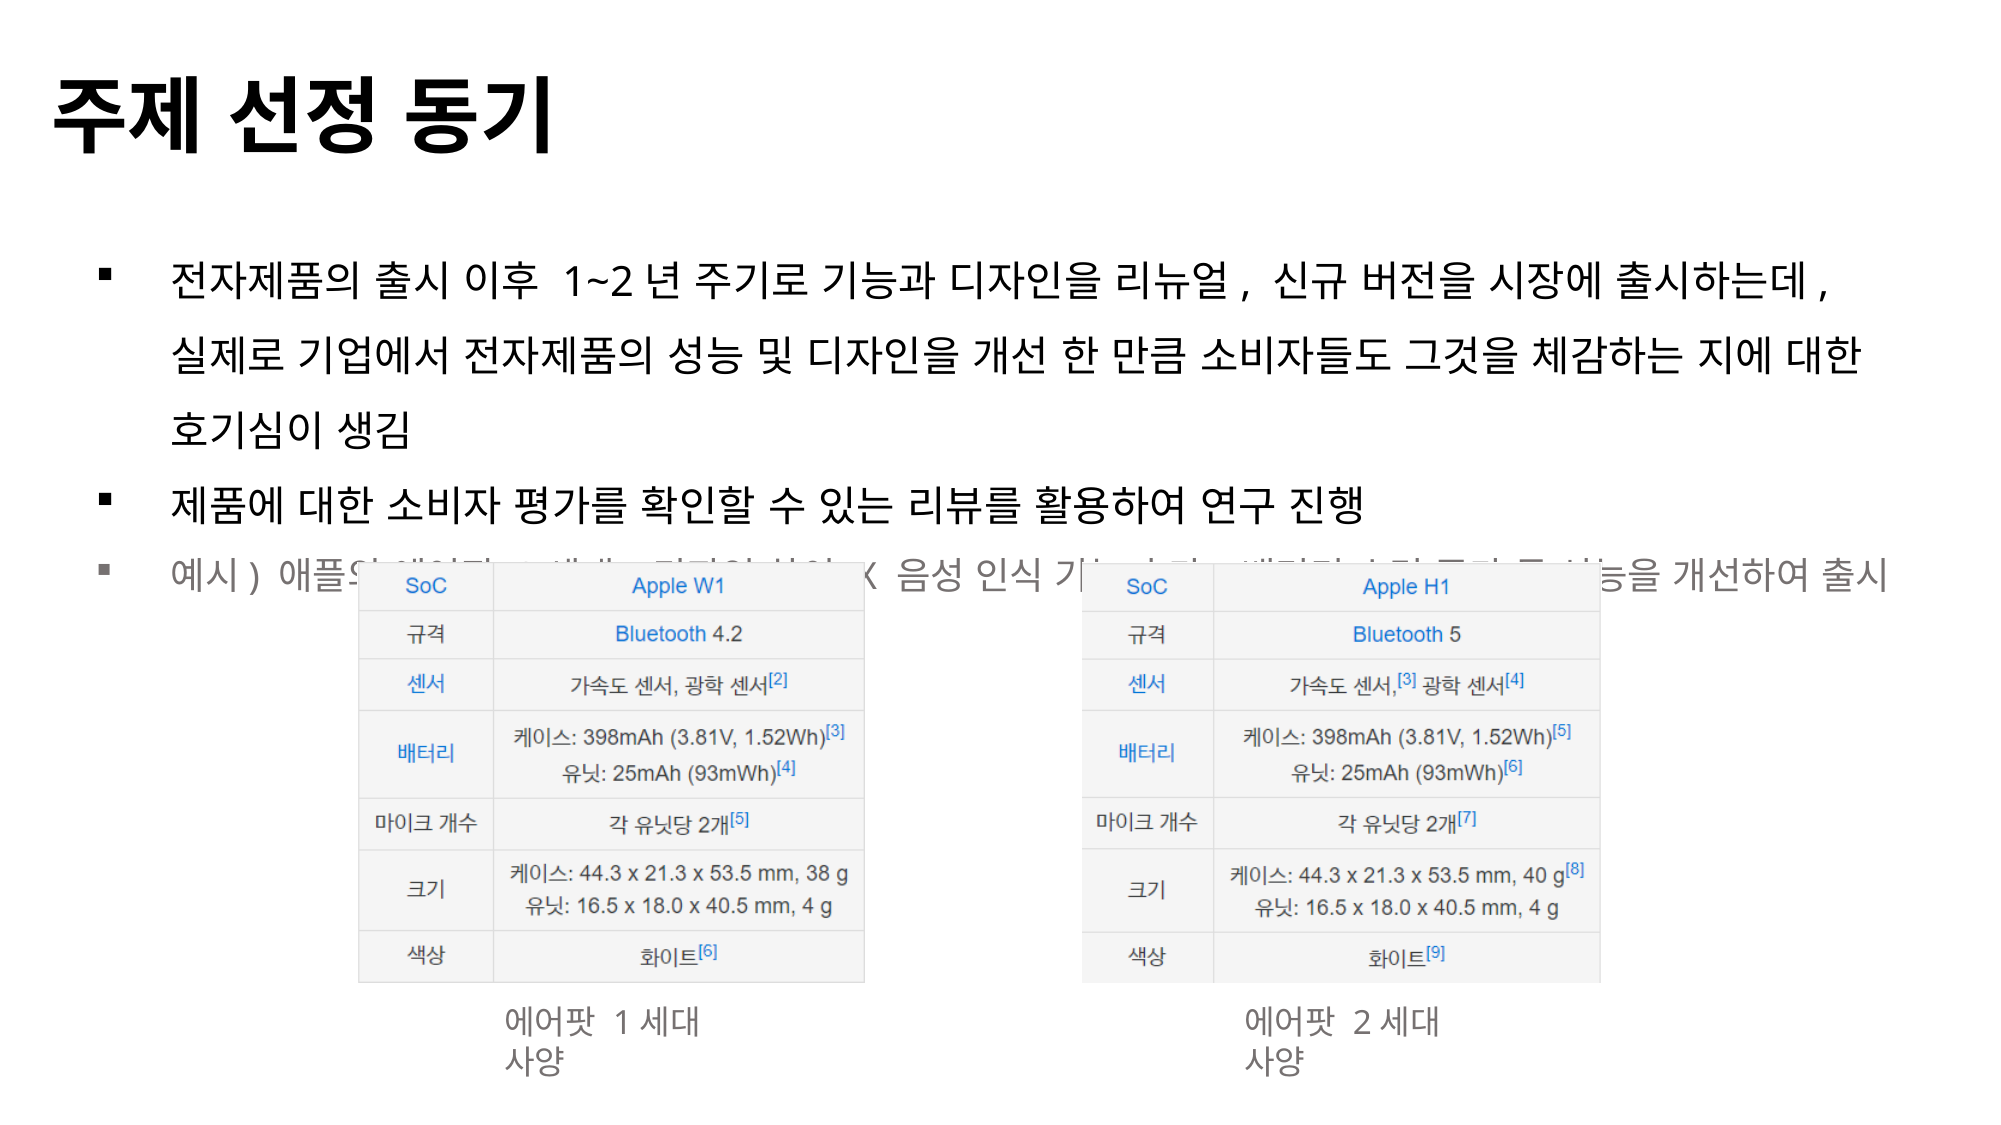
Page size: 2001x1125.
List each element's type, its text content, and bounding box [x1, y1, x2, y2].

text_box 주제 선정 동기 [36, 55, 1892, 171]
text_box 전자제품의 출시 이후 1~2년 주기로 기능과 디자인을 리뉴얼, 신규 버전을 시장에 출시하는데, 실제로 기업에서 전자제품의 성능 및 디자인을 개선 한 만큼 소비자들도 그것을 체감하는 지에 대한 호기심이 생김 제품에 대한 소비자 평가를 확인할 수 있는 리뷰를 활용하여 연구 진행 예시) 애플의 에어팟 2세대: 디자인 차이 X 음성 인식 기능 추가, 배터리 수명 증가 등 성능을 개선하여 출시 [80, 222, 1920, 745]
text_box 에어팟 2세대 사양 [1229, 994, 1520, 1089]
text_box 에어팟 1세대 사양 [489, 994, 780, 1089]
picture [1082, 562, 1602, 983]
picture [357, 562, 865, 983]
